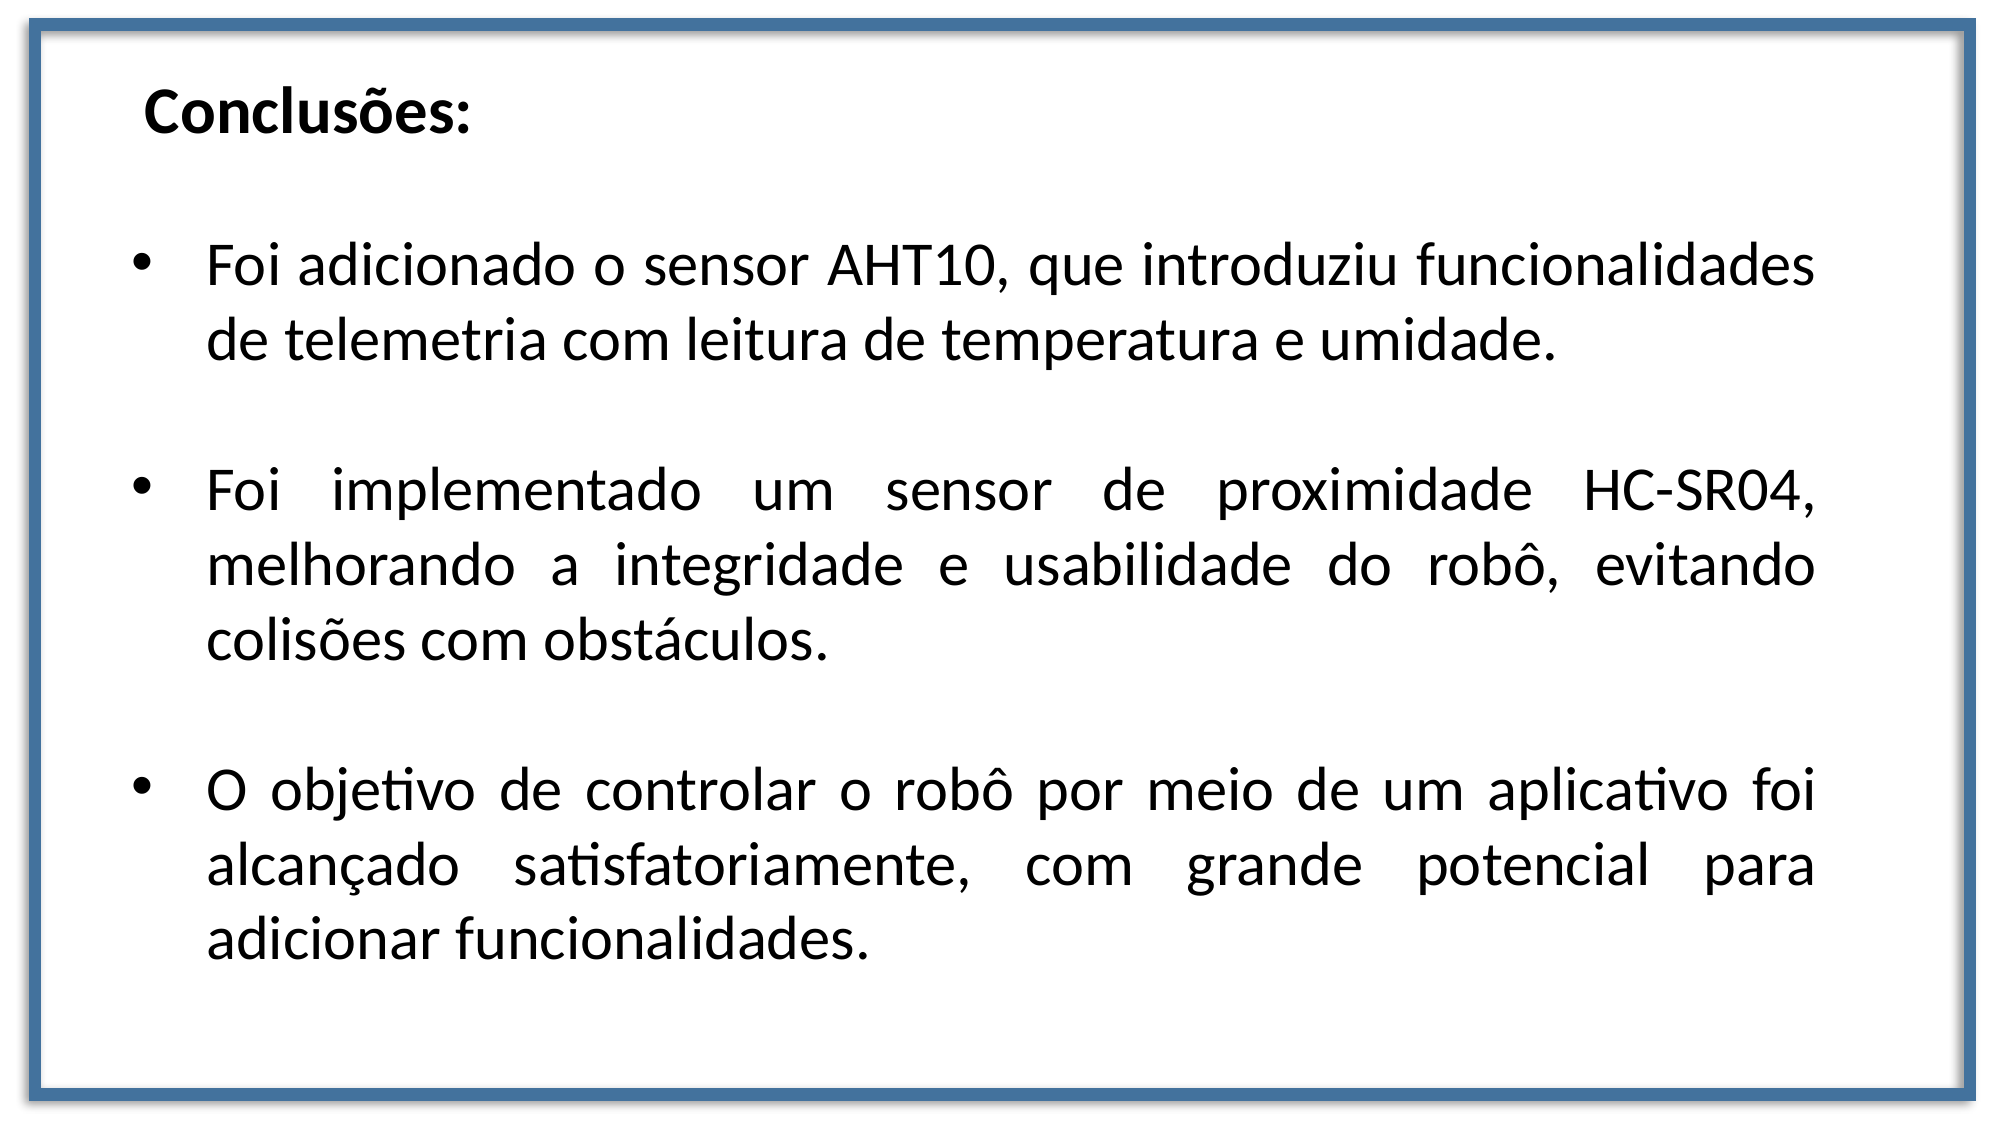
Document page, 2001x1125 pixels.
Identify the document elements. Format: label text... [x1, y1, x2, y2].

text_box [34, 23, 1971, 1095]
text_box Foi adicionado o sensor AHT10, que introduziu funcionalidades de telemetria com leitura de temperatura e umidade. Foi implementado um sensor de proximidade HC-SR04, melhorando a integridade e usabilidade do robô, evitando colisões com obstáculos. O objetivo de controlar o robô por meio de um aplicativo foi alcançado satisfatoriamente, com grande potencial para adicionar funcionalidades. [116, 215, 1834, 980]
text_box Conclusões: [130, 59, 489, 154]
